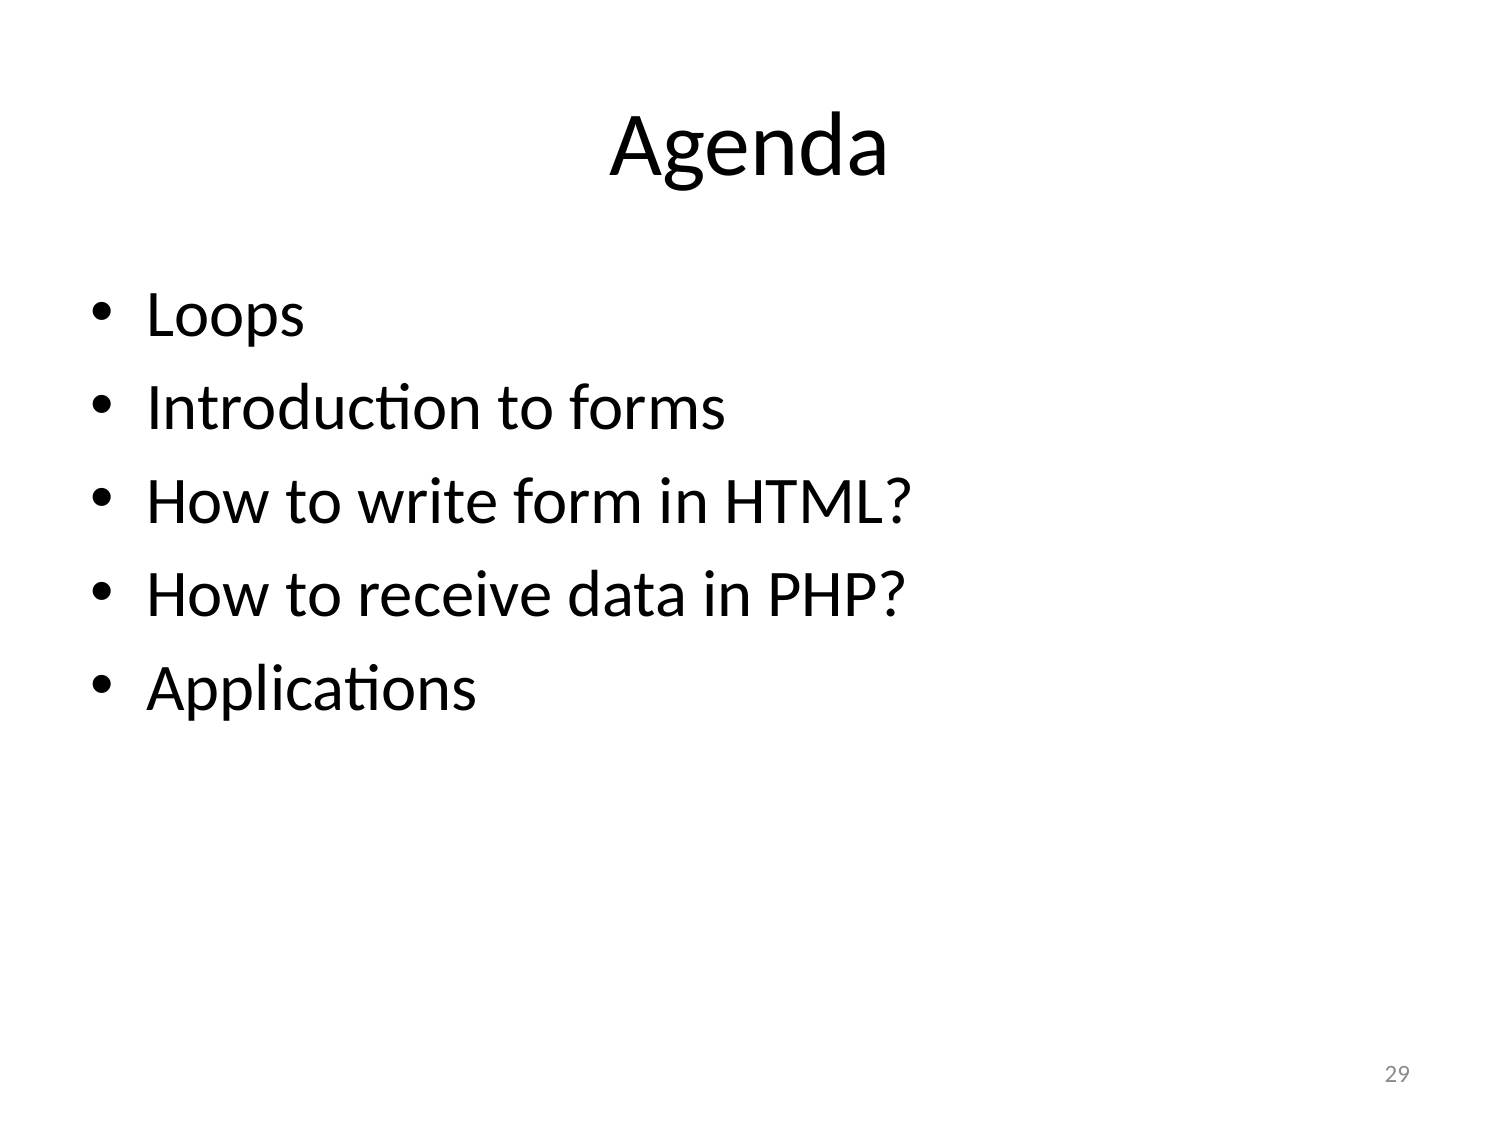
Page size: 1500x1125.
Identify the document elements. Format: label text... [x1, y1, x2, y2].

title Agenda [75, 45, 1425, 233]
list Loops Introduction to forms How to write form in HTML? How to receive data in PHP? Applications [75, 262, 1425, 1005]
slide_number 29 [1074, 1042, 1425, 1103]
